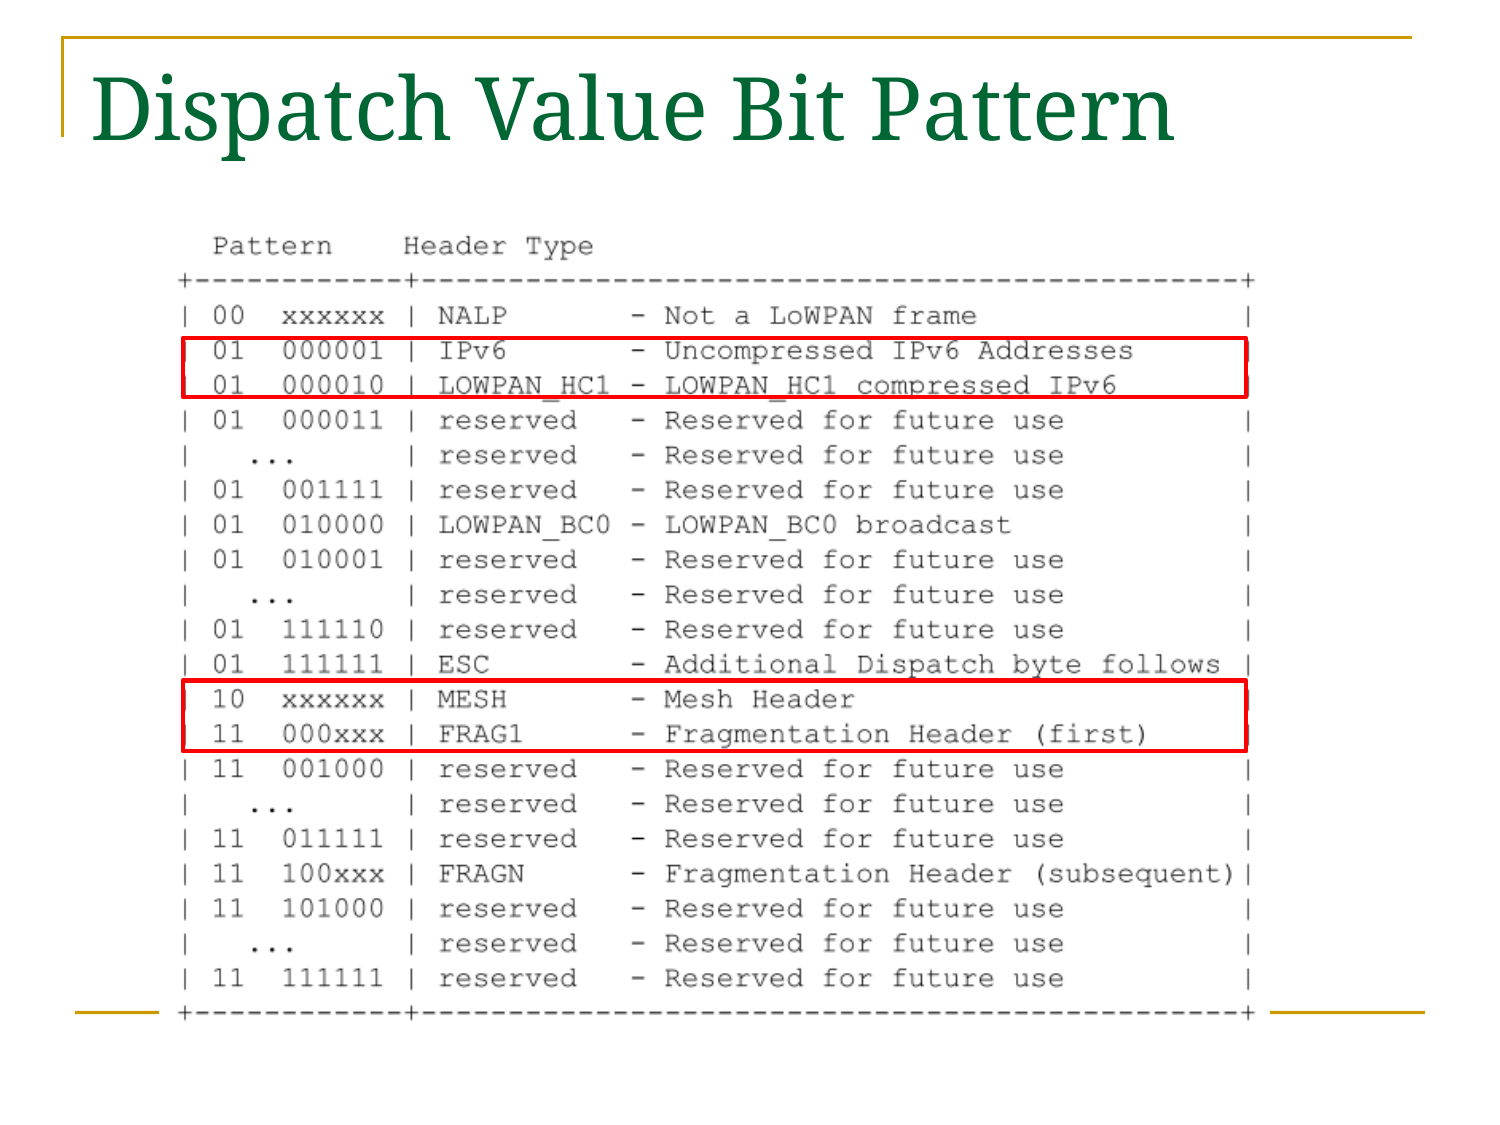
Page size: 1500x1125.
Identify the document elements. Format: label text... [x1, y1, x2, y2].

title Dispatch Value Bit Pattern [75, 45, 1425, 233]
picture [159, 230, 1270, 1047]
